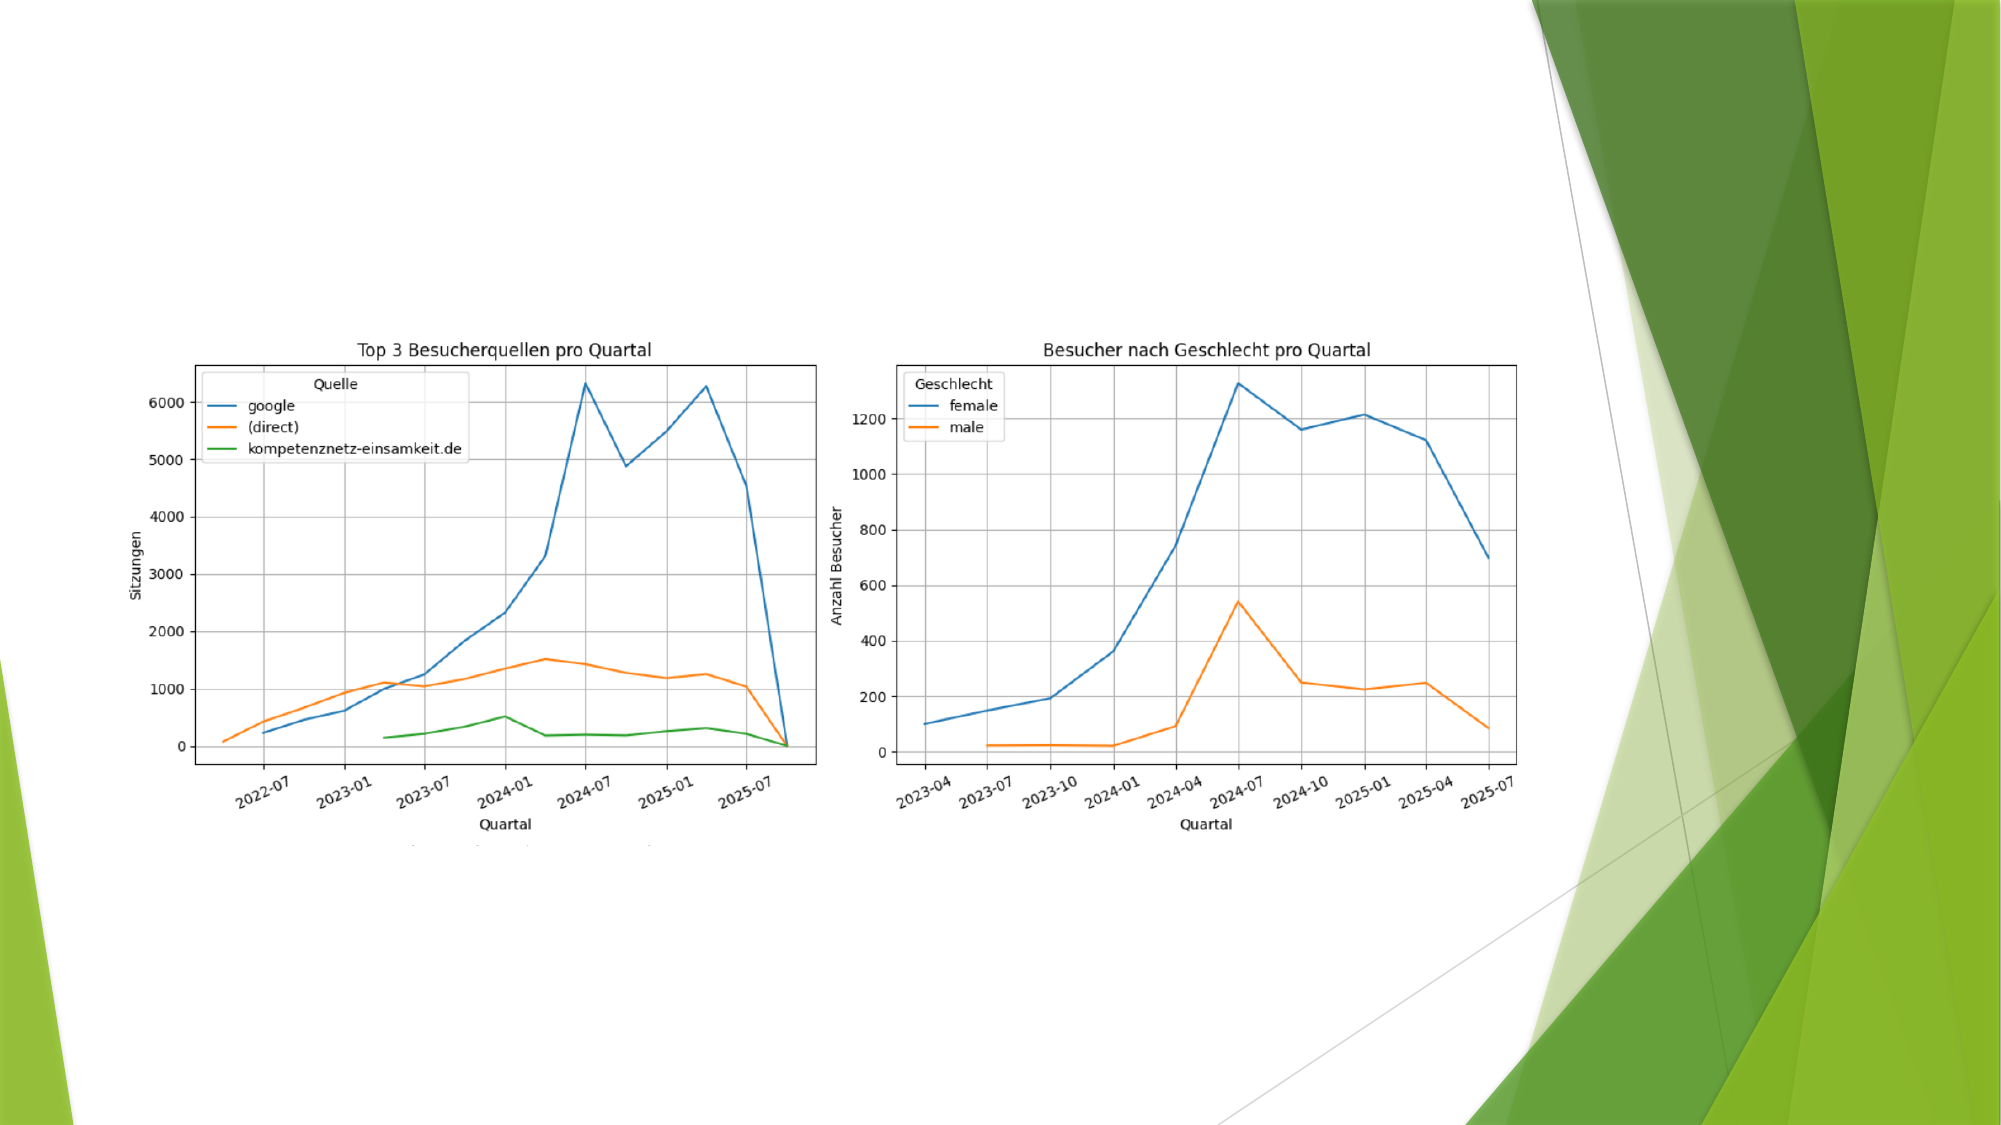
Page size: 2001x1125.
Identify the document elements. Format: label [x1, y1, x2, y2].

list [110, 334, 1522, 847]
